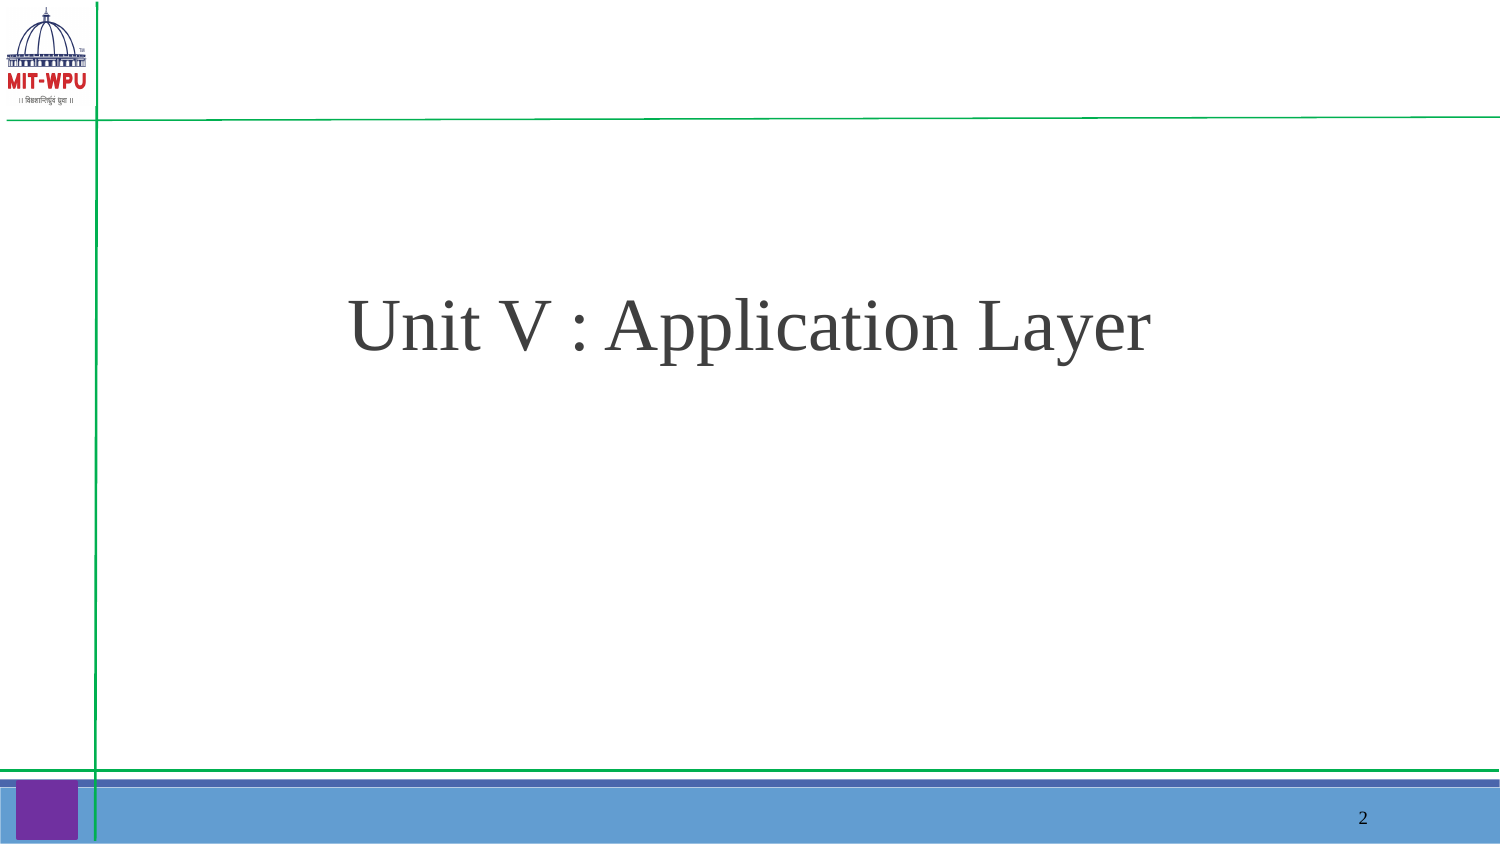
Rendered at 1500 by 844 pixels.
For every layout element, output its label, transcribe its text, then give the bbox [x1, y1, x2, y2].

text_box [6, 116, 89, 121]
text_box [94, 111, 98, 770]
slide_number ‹#› [1218, 794, 1380, 840]
picture [6, 7, 96, 106]
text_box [94, 780, 98, 842]
text_box [17, 782, 76, 839]
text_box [102, 116, 1500, 121]
text_box Unit V : Application Layer [186, 269, 1315, 417]
